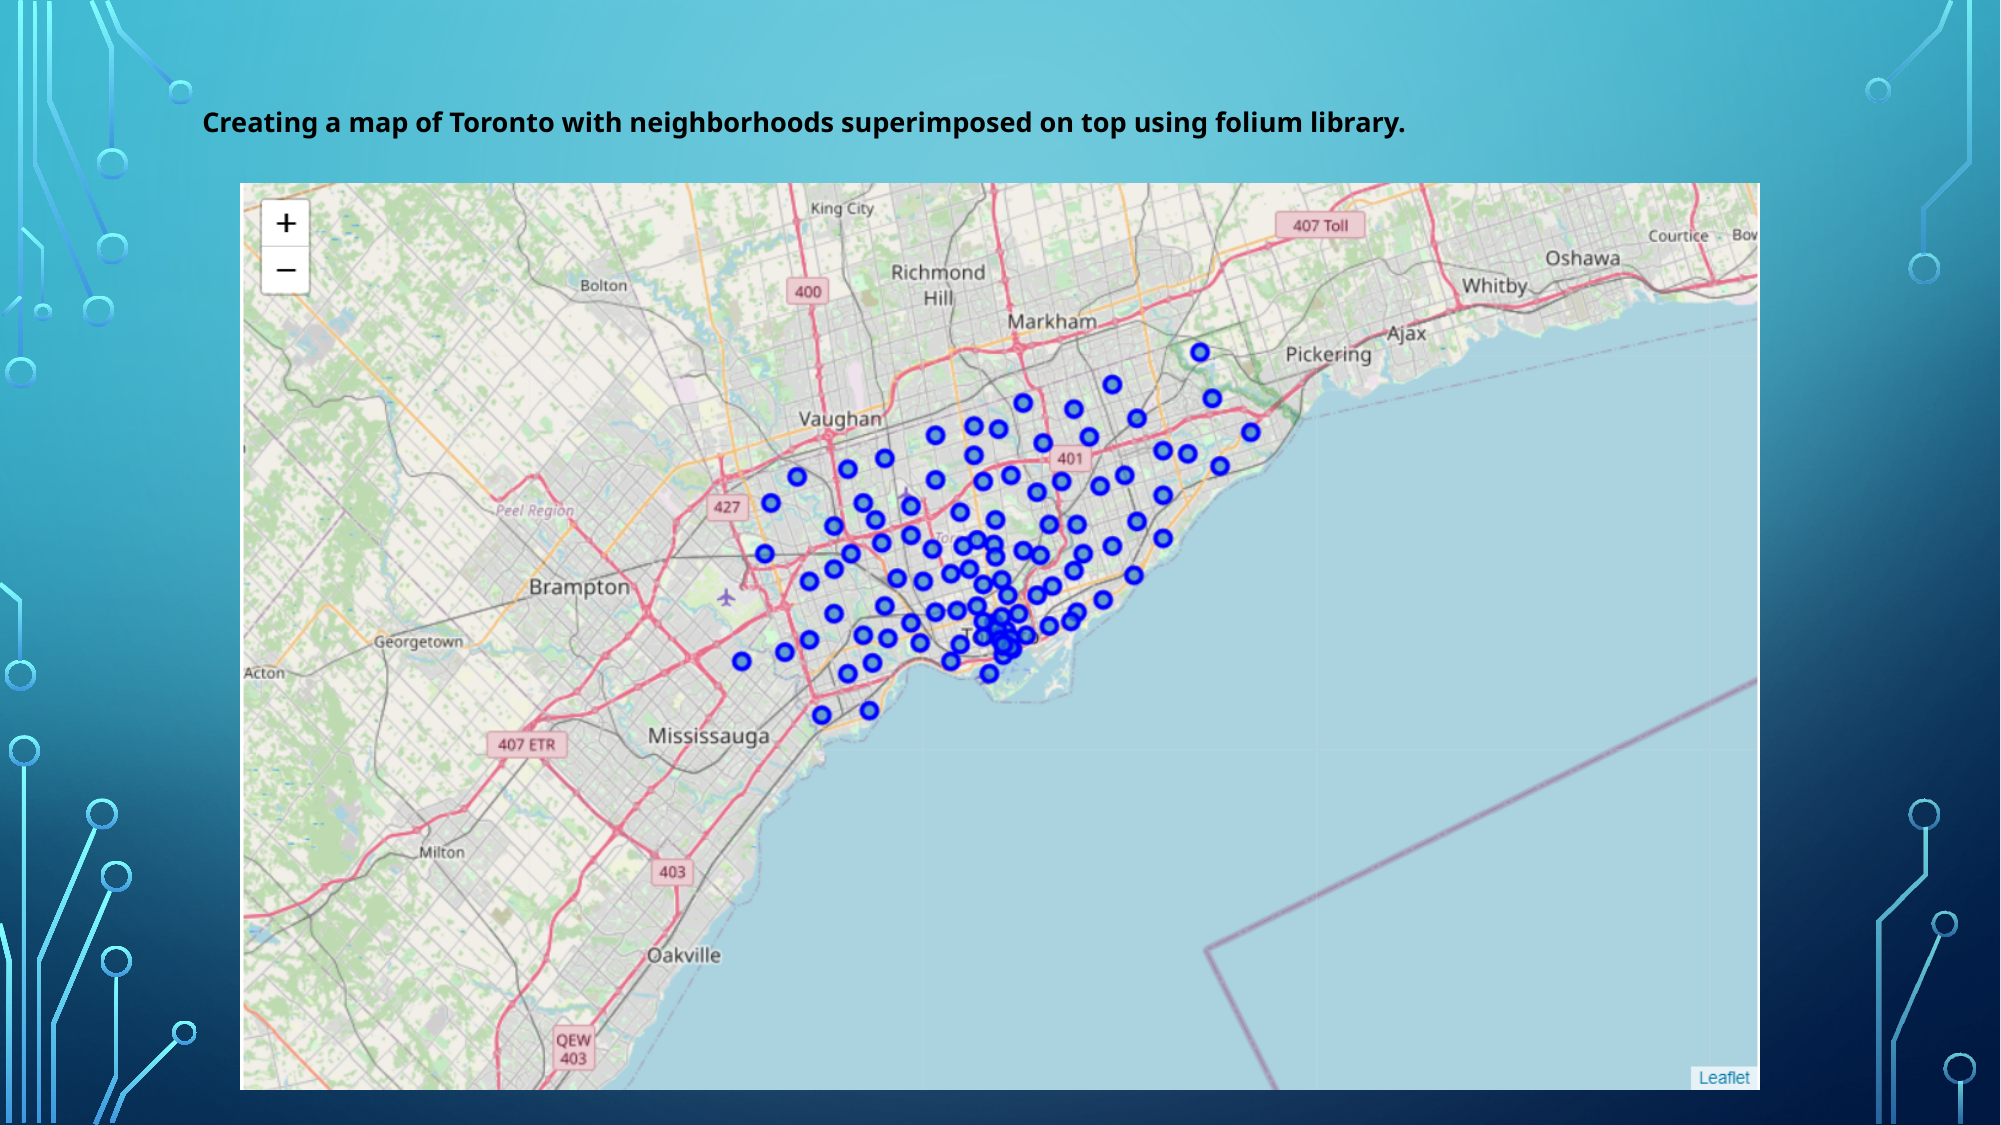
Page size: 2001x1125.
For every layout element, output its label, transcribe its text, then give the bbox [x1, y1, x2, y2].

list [239, 183, 1760, 1090]
title Creating a map of Toronto with neighborhoods superimposed on top using folium library. [187, 101, 1813, 238]
